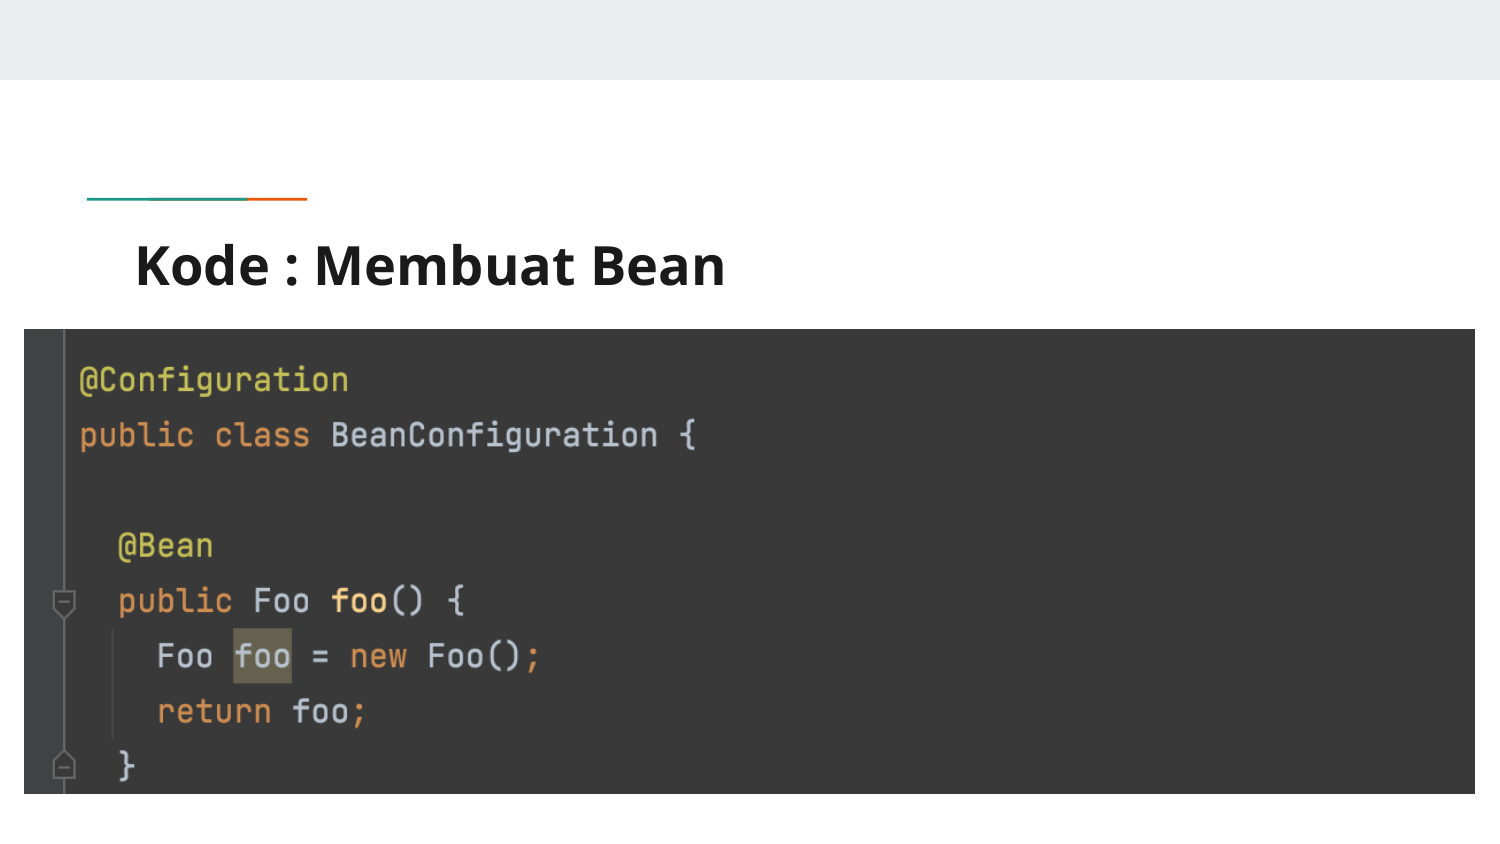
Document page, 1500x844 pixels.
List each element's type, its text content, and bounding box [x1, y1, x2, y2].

picture [24, 328, 1476, 794]
title Kode : Membuat Bean [119, 216, 1381, 305]
